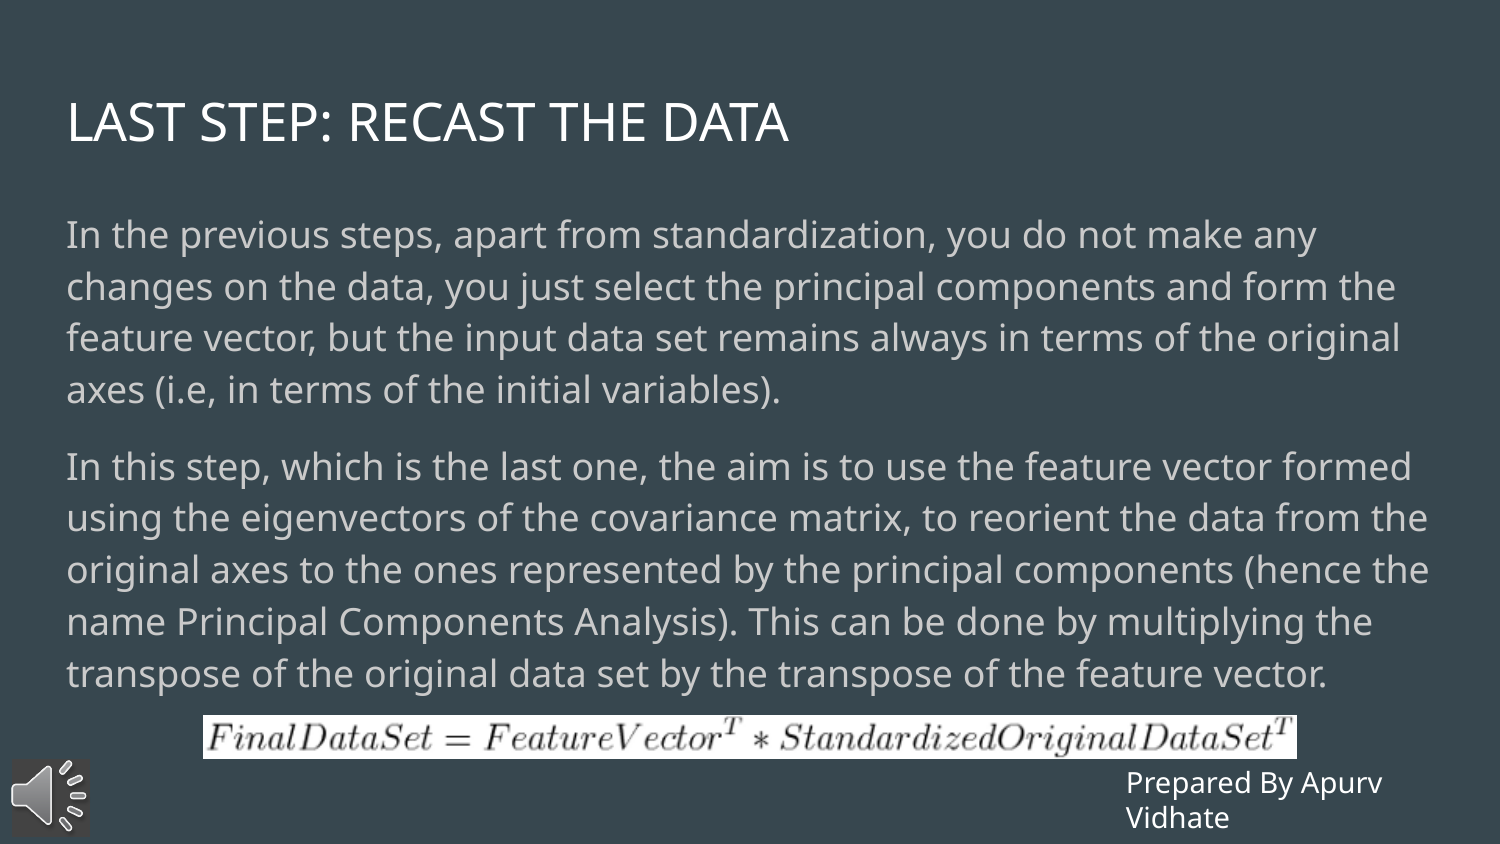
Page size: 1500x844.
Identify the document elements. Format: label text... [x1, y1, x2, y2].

list In the previous steps, apart from standardization, you do not make any changes on the data, you just select the principal components and form the feature vector, but the input data set remains always in terms of the original axes (i.e, in terms of the initial variables). In this step, which is the last one, the aim is to use the feature vector formed using the eigenvectors of the covariance matrix, to reorient the data from the original axes to the ones represented by the principal components (hence the name Principal Components Analysis). This can be done by multiplying the transpose of the original data set by the transpose of the feature vector. [51, 189, 1449, 750]
title LAST STEP: RECAST THE DATA [51, 72, 1449, 167]
picture [10, 757, 92, 839]
picture [202, 715, 1298, 759]
text_box Prepared By Apurv Vidhate [1110, 749, 1486, 844]
